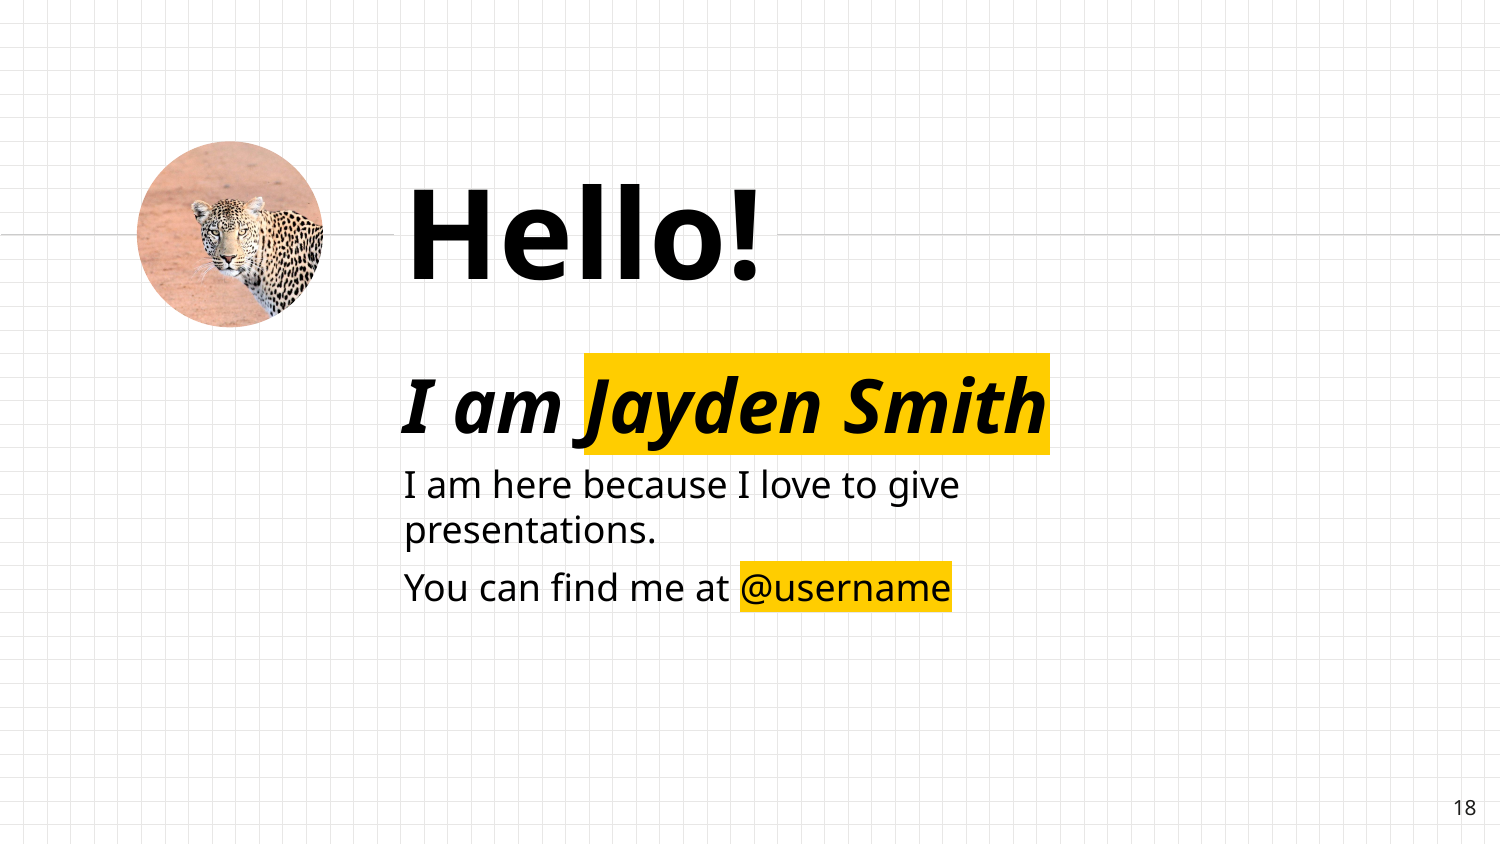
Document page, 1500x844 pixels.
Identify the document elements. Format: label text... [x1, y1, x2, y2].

picture [136, 141, 324, 328]
slide_number 18 [1401, 779, 1492, 844]
title Hello! [389, 133, 1195, 325]
subtitle I am Jayden Smith I am here because I love to give presentations. You can find me at @username [389, 343, 1213, 473]
